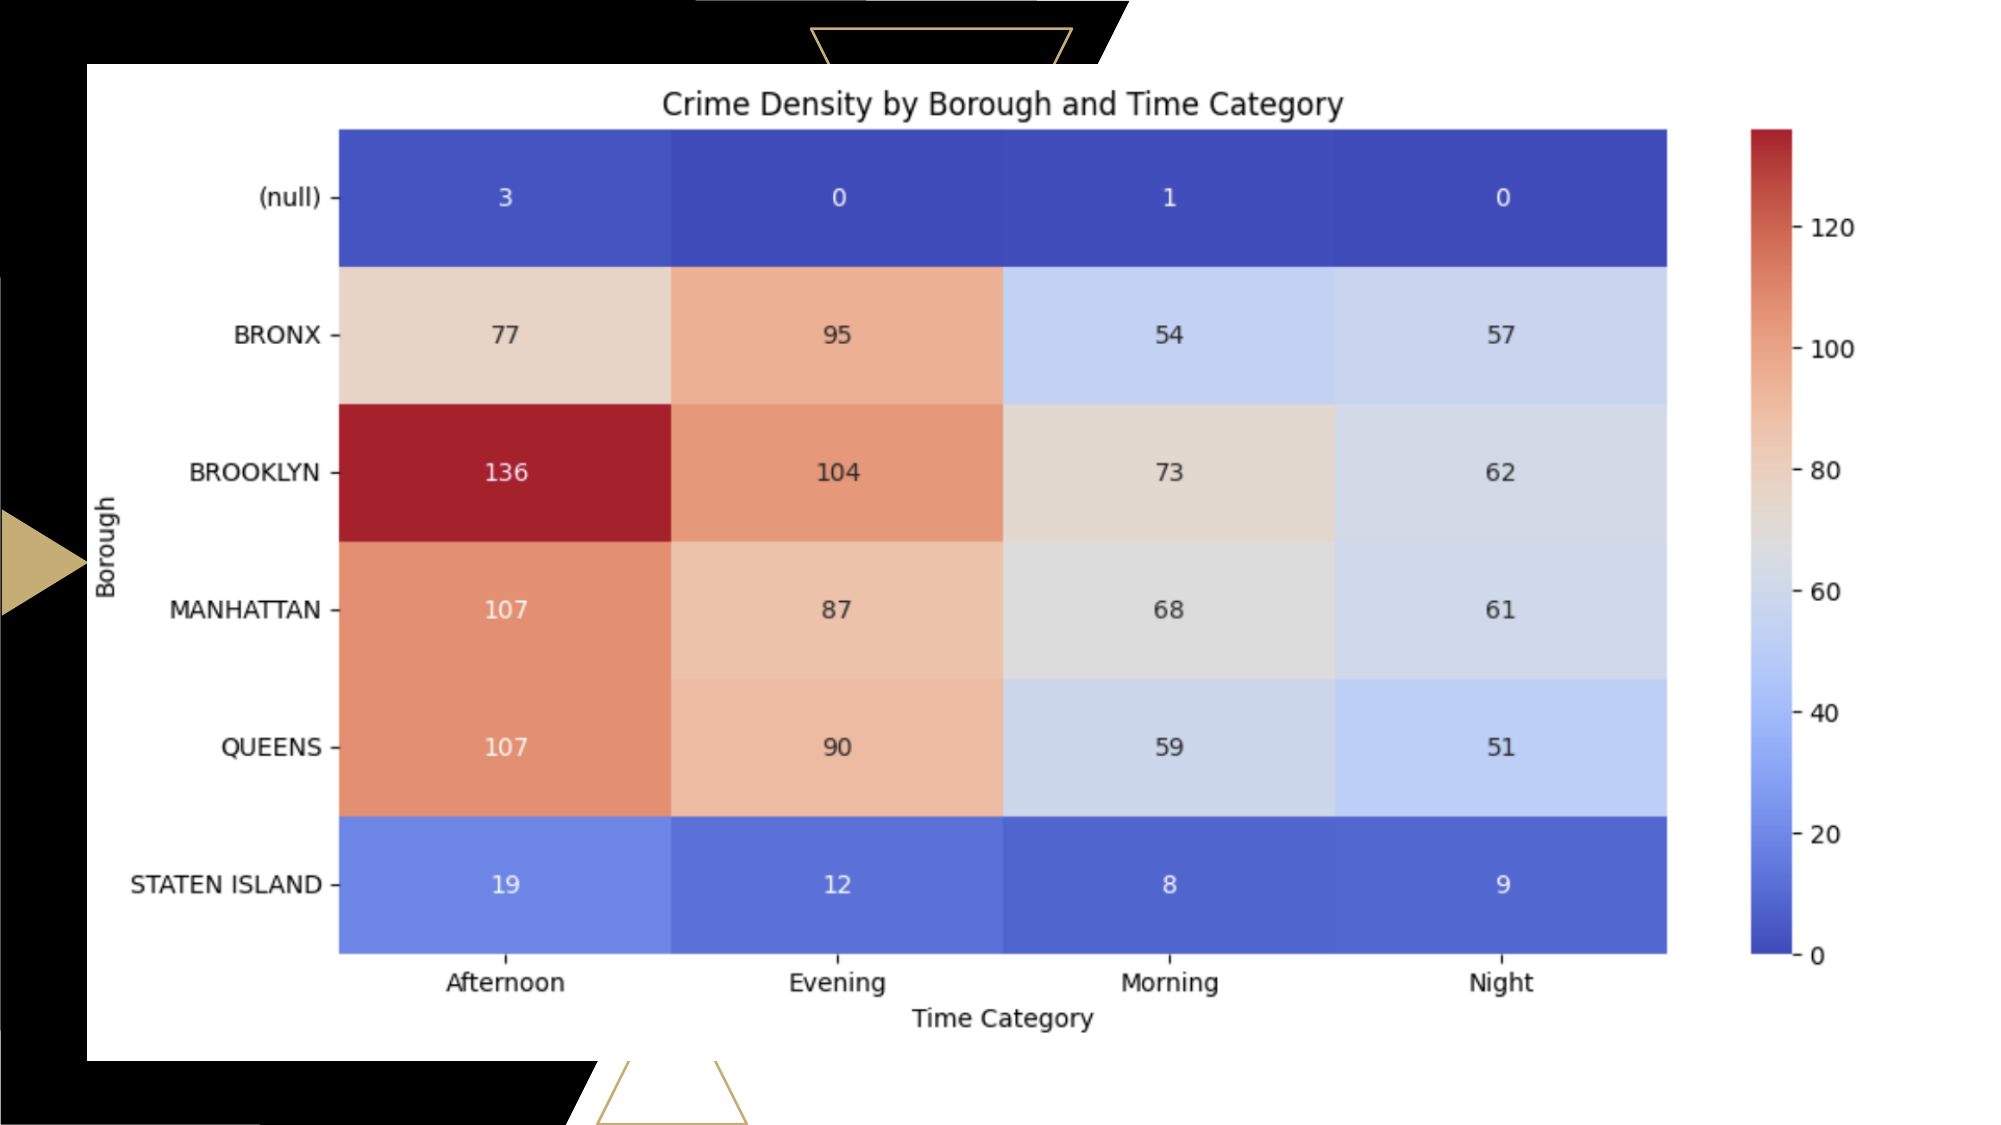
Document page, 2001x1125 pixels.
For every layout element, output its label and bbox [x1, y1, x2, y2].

picture [87, 63, 1862, 1061]
